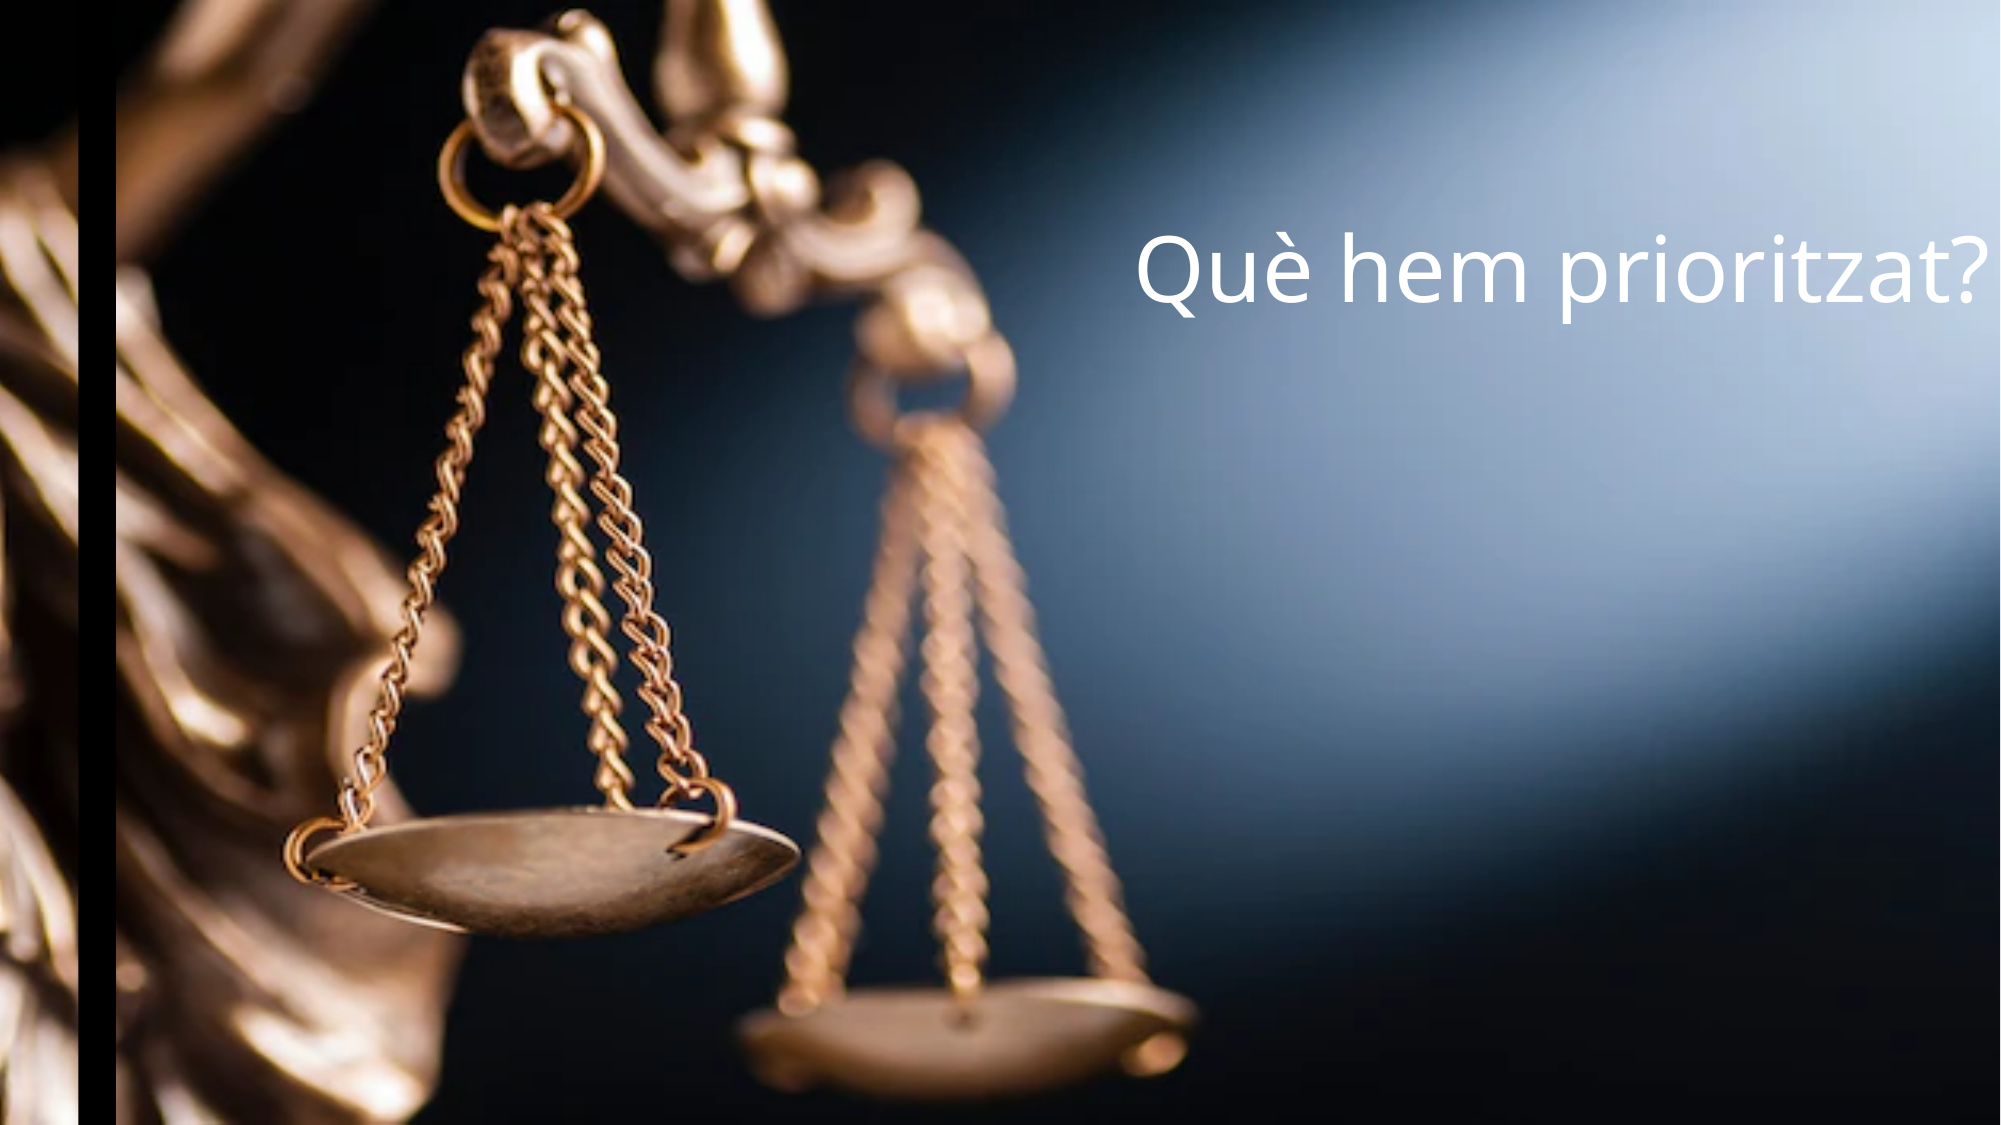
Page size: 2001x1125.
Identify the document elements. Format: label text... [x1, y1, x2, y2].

picture [116, 0, 2001, 1125]
title Què hem prioritzat? [1118, 216, 2000, 461]
picture [0, 0, 78, 1125]
